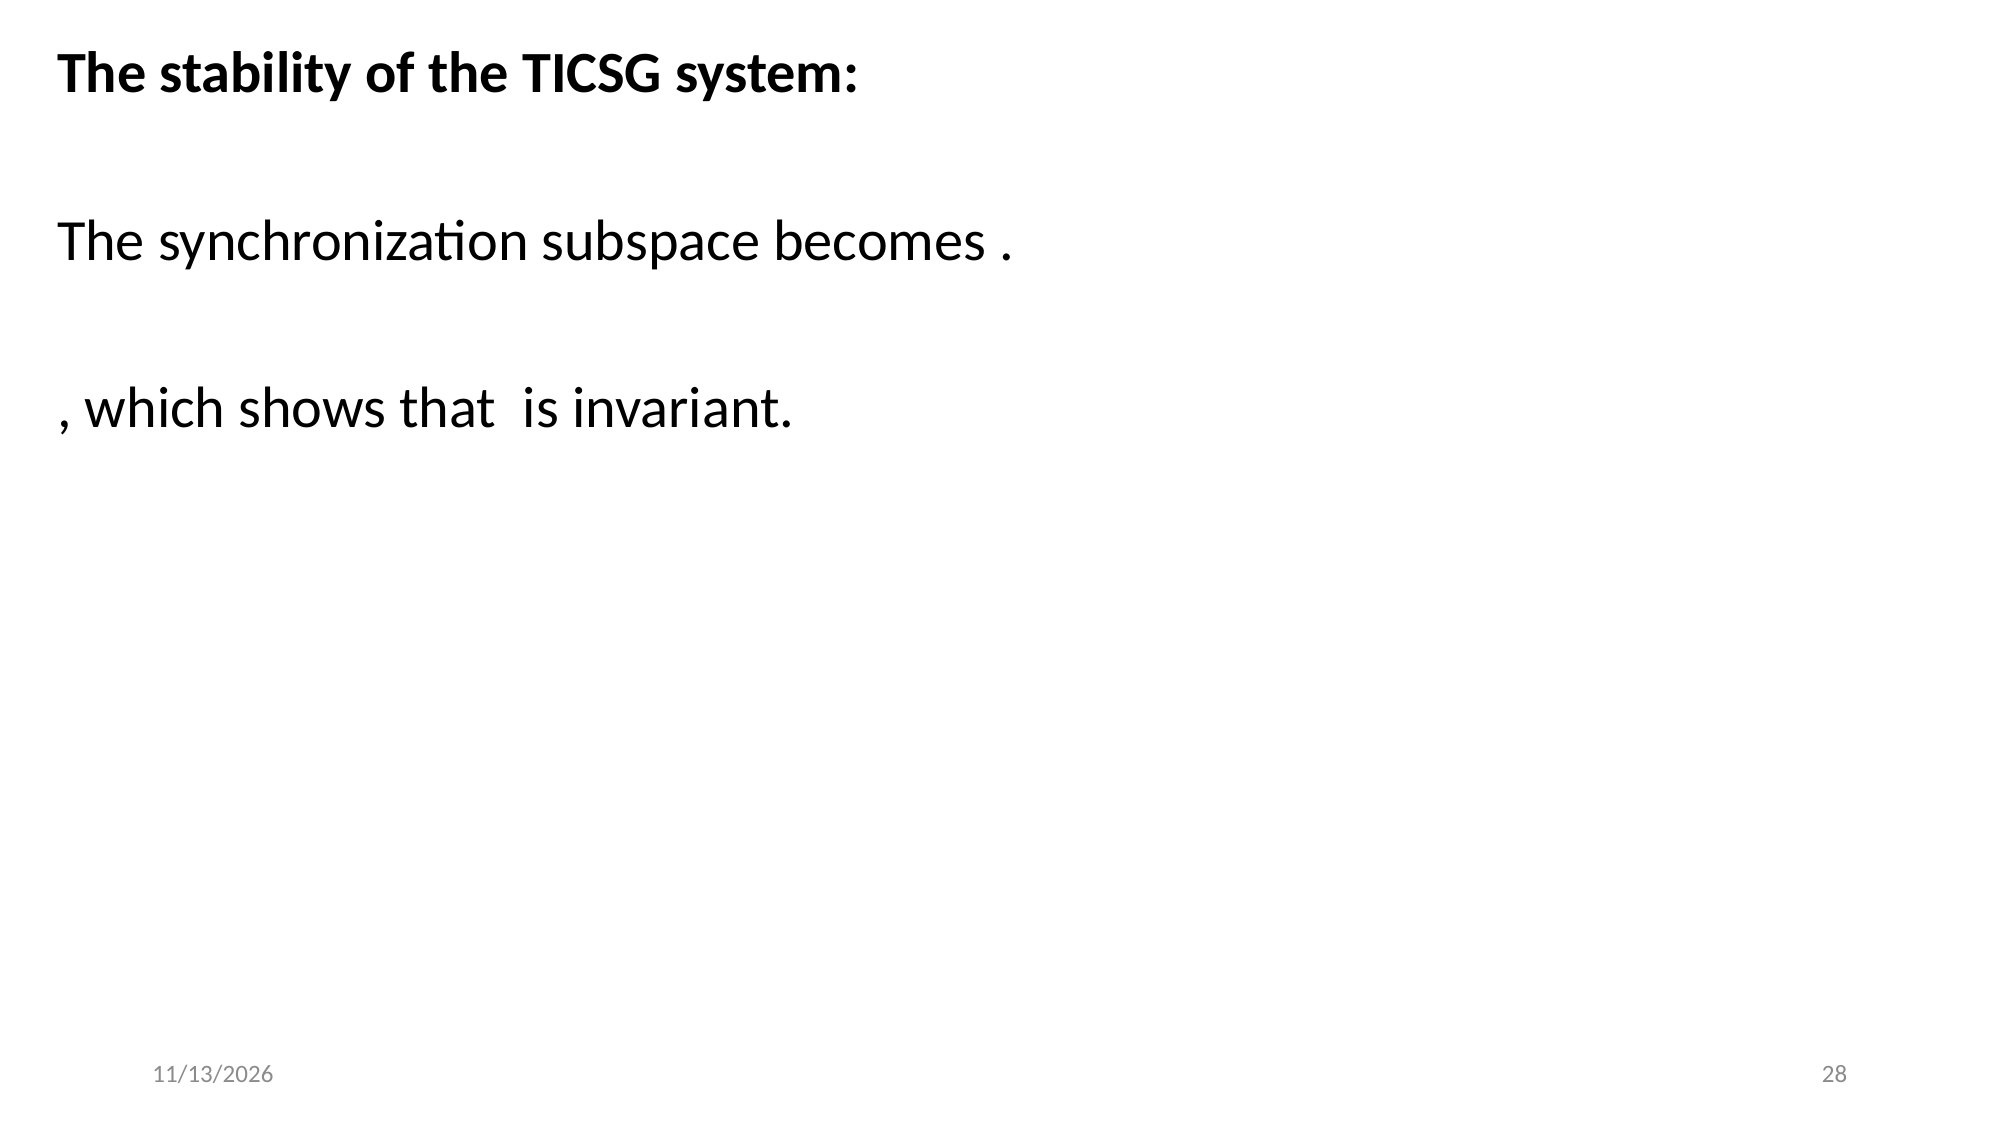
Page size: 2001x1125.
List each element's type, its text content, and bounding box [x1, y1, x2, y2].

slide_number 28 [1412, 1042, 1863, 1103]
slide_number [137, 1042, 588, 1103]
